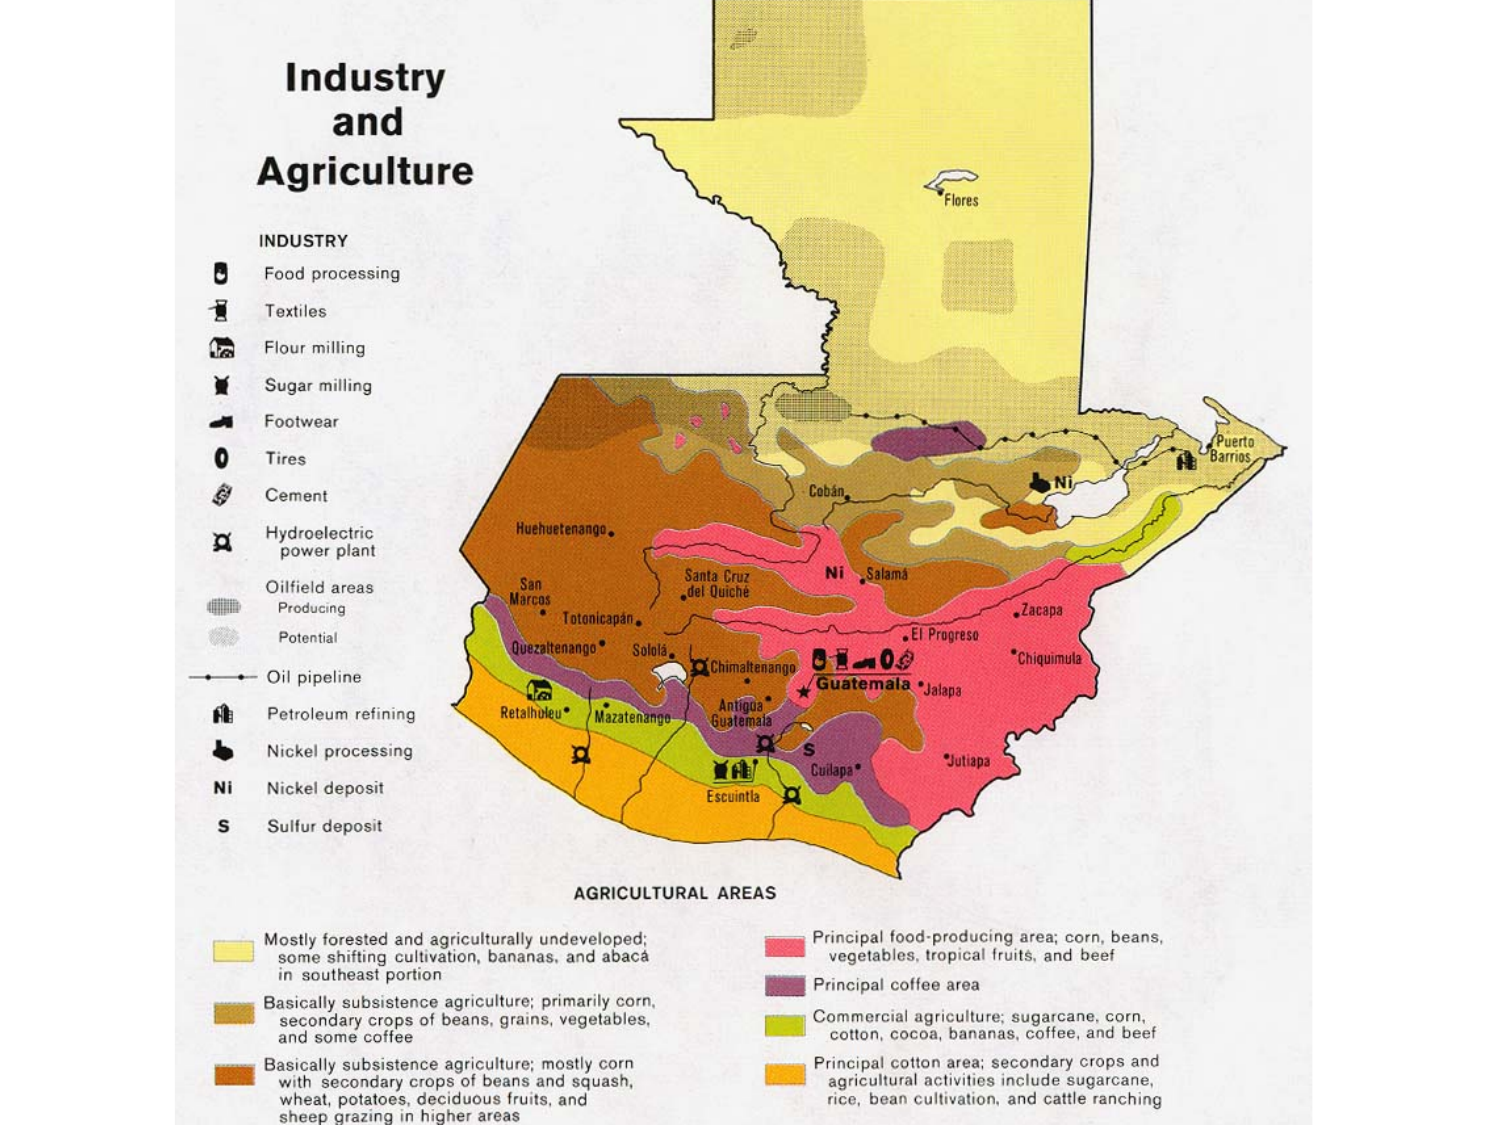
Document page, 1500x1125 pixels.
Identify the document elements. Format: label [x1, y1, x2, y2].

picture [174, 0, 1313, 1125]
